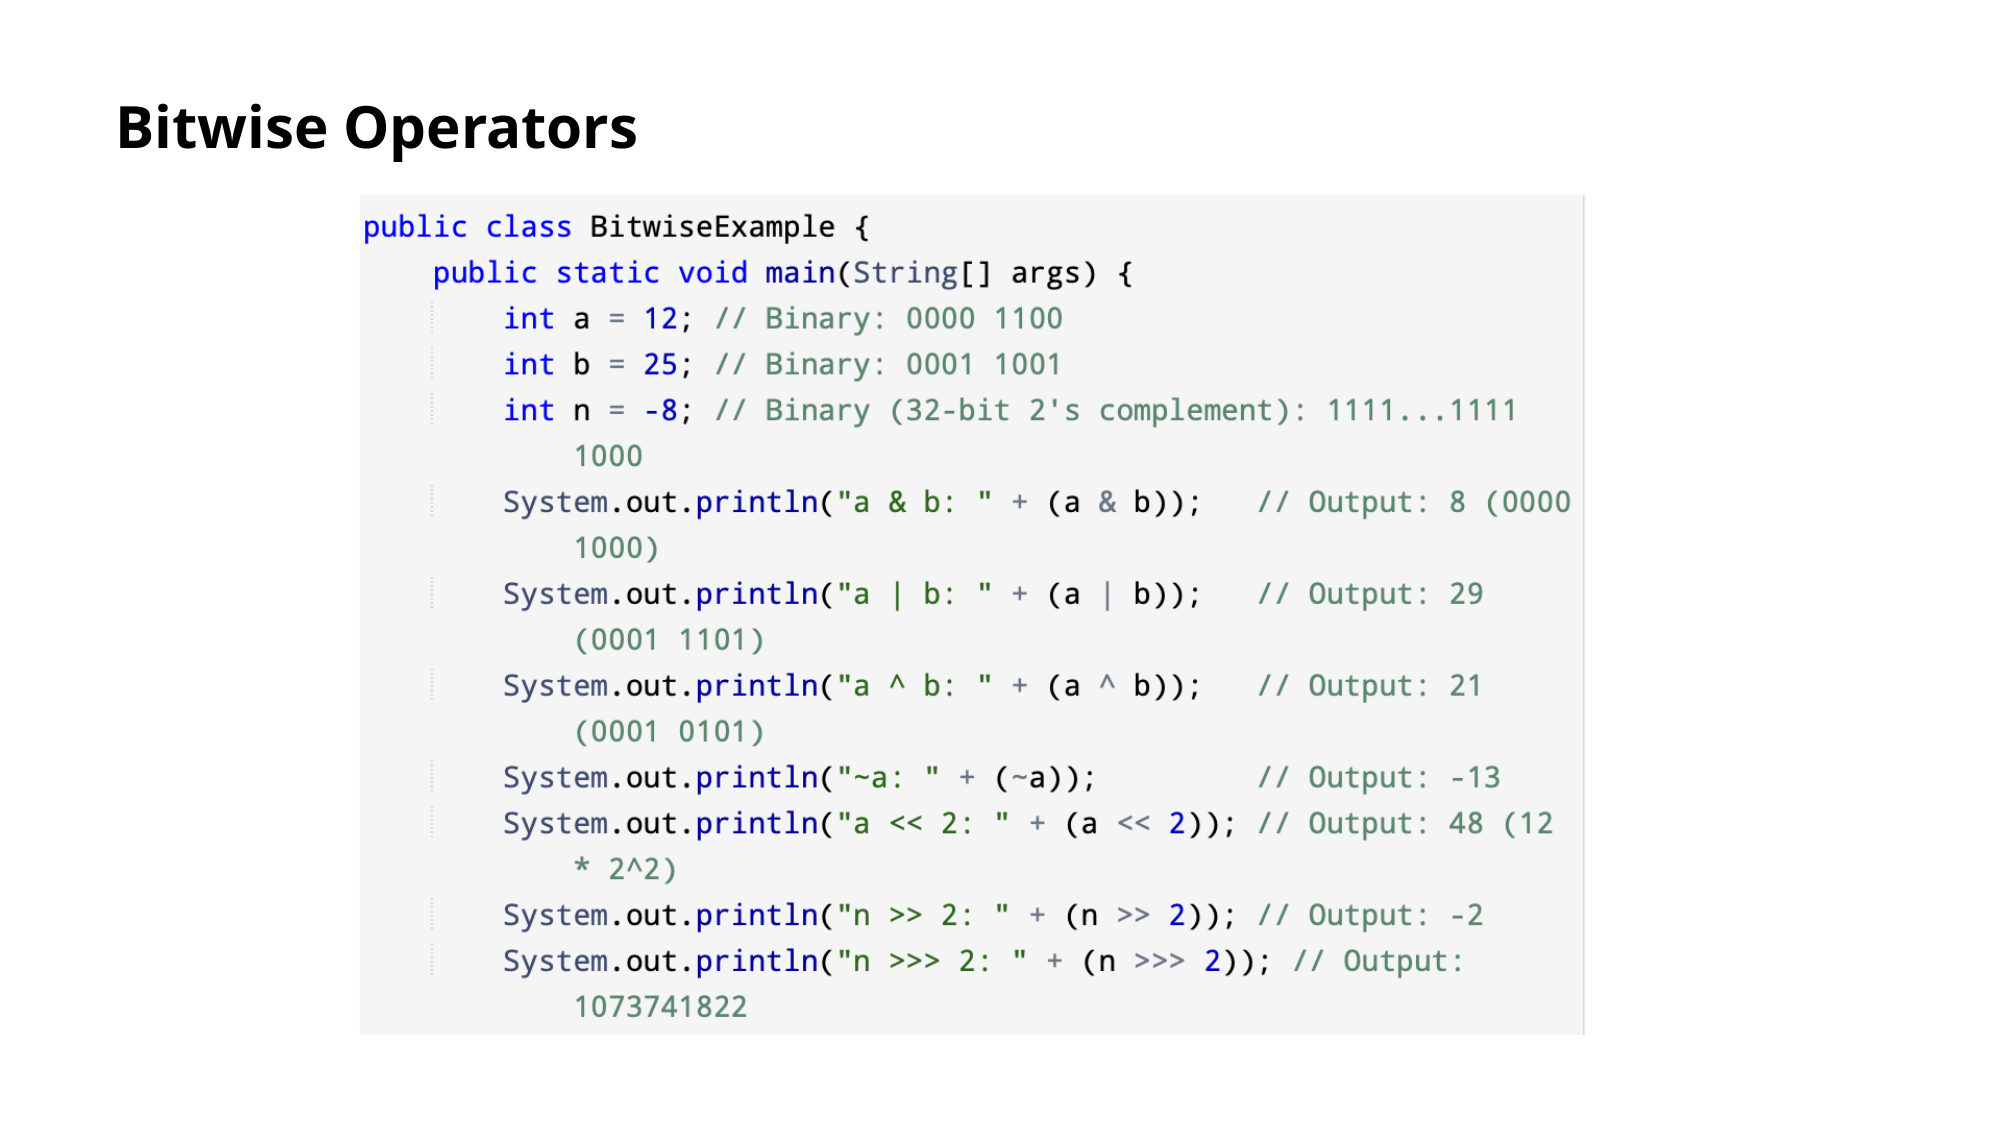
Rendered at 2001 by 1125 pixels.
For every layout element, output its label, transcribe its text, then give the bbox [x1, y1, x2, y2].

title Bitwise Operators [100, 90, 691, 380]
picture [359, 195, 1585, 1035]
